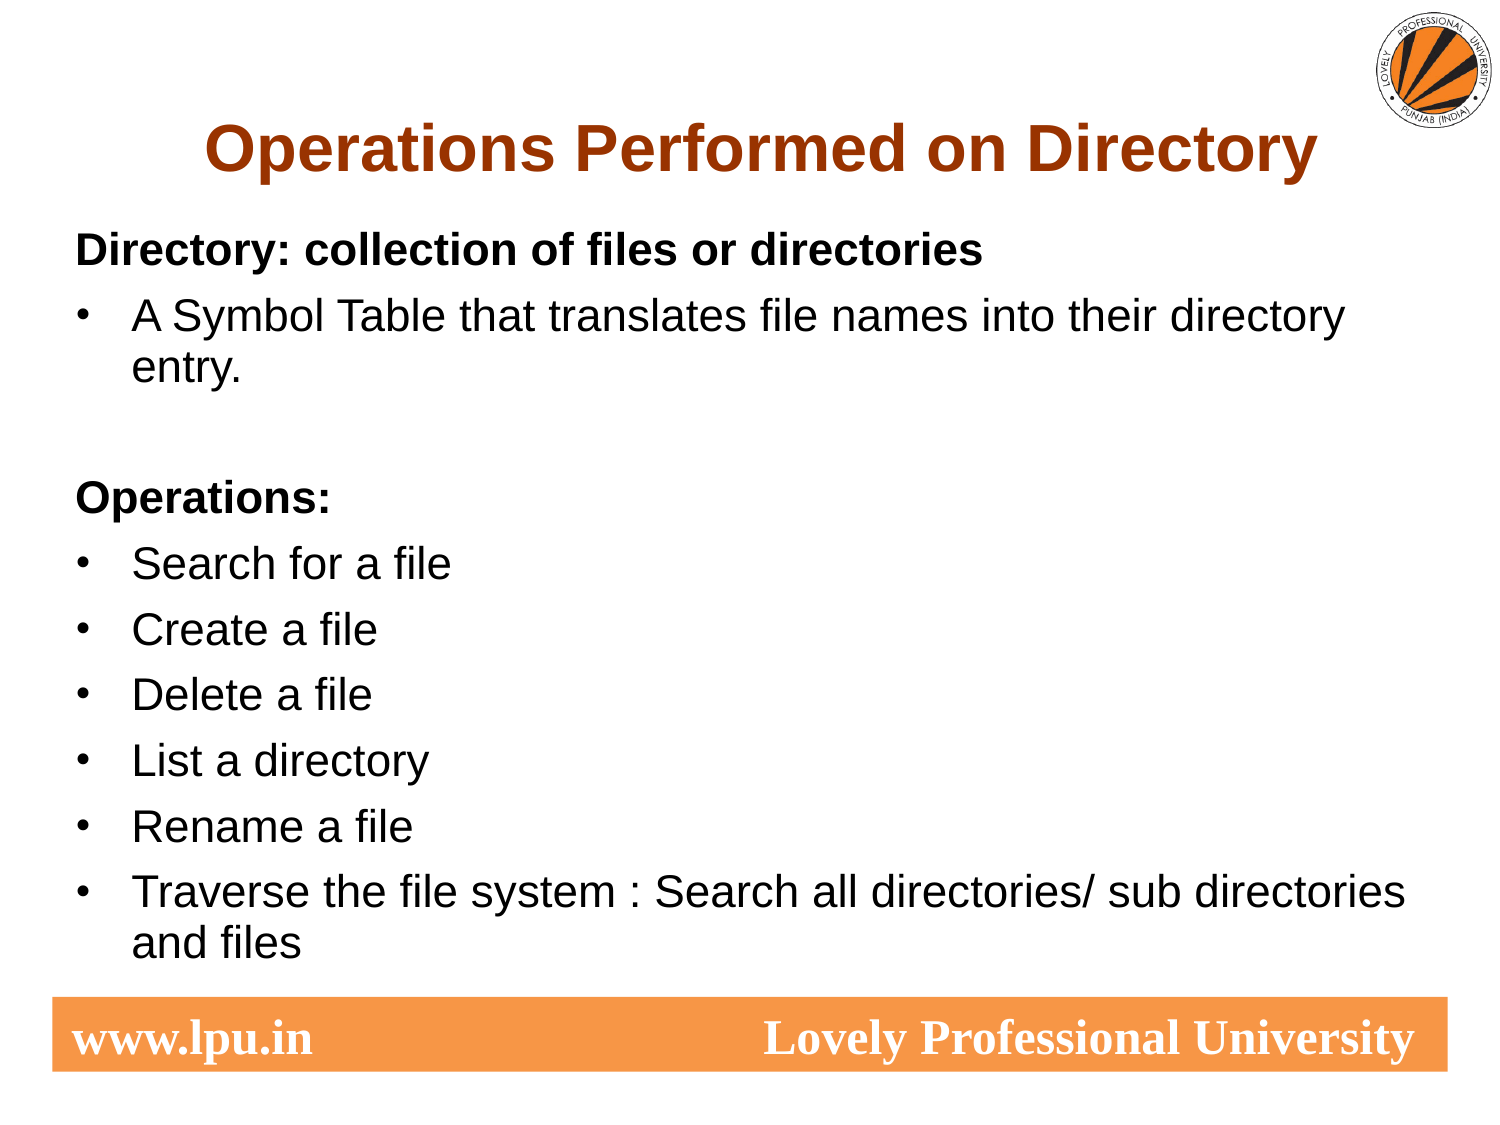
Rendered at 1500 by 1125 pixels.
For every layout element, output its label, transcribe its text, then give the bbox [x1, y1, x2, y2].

picture [1375, 11, 1492, 128]
text_box www.lpu.in Lovely Professional University [52, 996, 1448, 1072]
text_box Operations Performed on Directory [87, 99, 1438, 195]
text_box Directory: collection of files or directories A Symbol Table that translates file names into their directory entry. Operations: Search for a file Create a file Delete a file List a directory Rename a file Traverse the file system : Search all directories/ sub directories and files [75, 224, 1425, 996]
